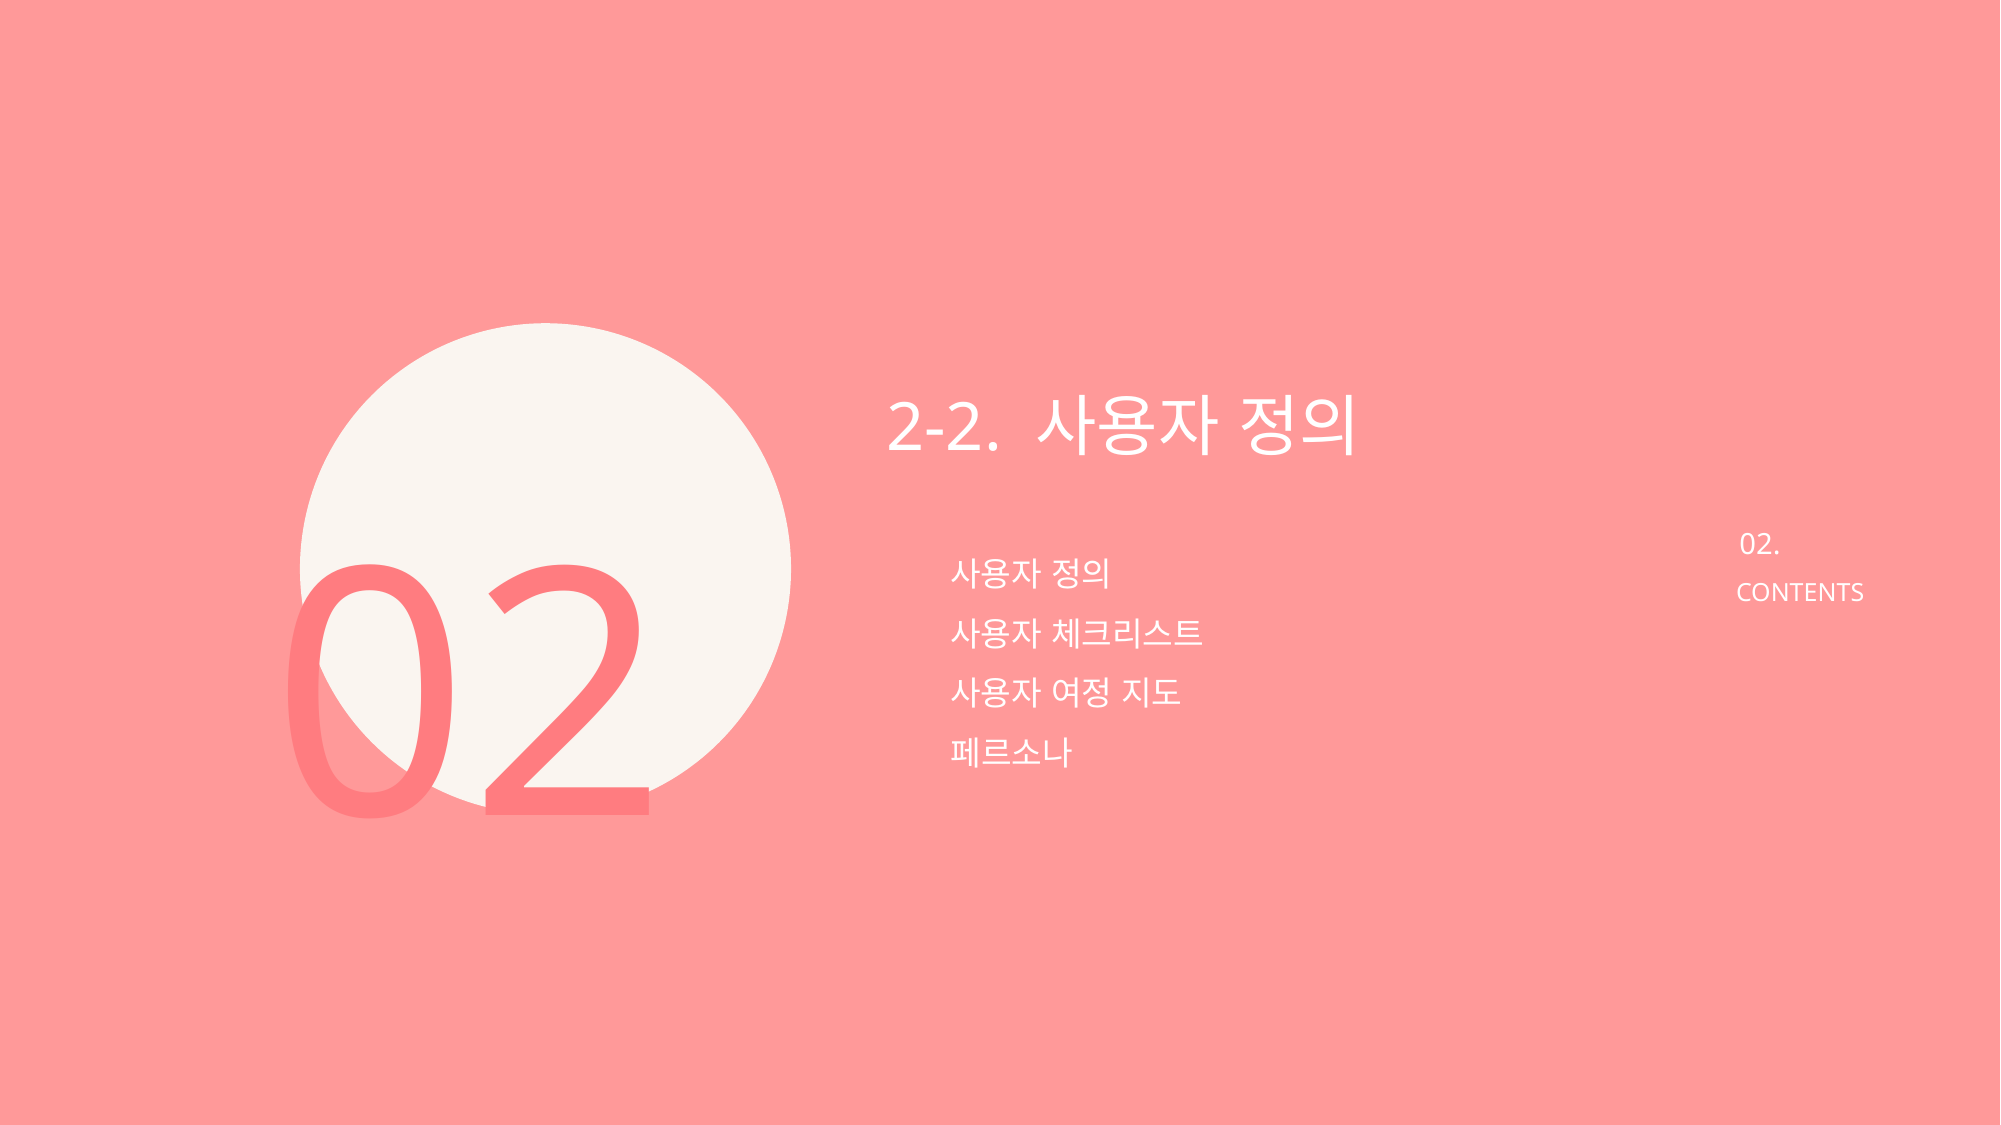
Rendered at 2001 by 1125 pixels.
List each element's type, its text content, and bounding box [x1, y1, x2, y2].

text_box [323, 322, 768, 462]
text_box 02 [256, 462, 854, 892]
text_box 사용자 정의 사용자 체크리스트 사용자 여정 지도 페르소나 [935, 525, 1430, 780]
text_box 2-2. 사용자 정의 [733, 336, 1377, 471]
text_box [1721, 518, 2000, 615]
